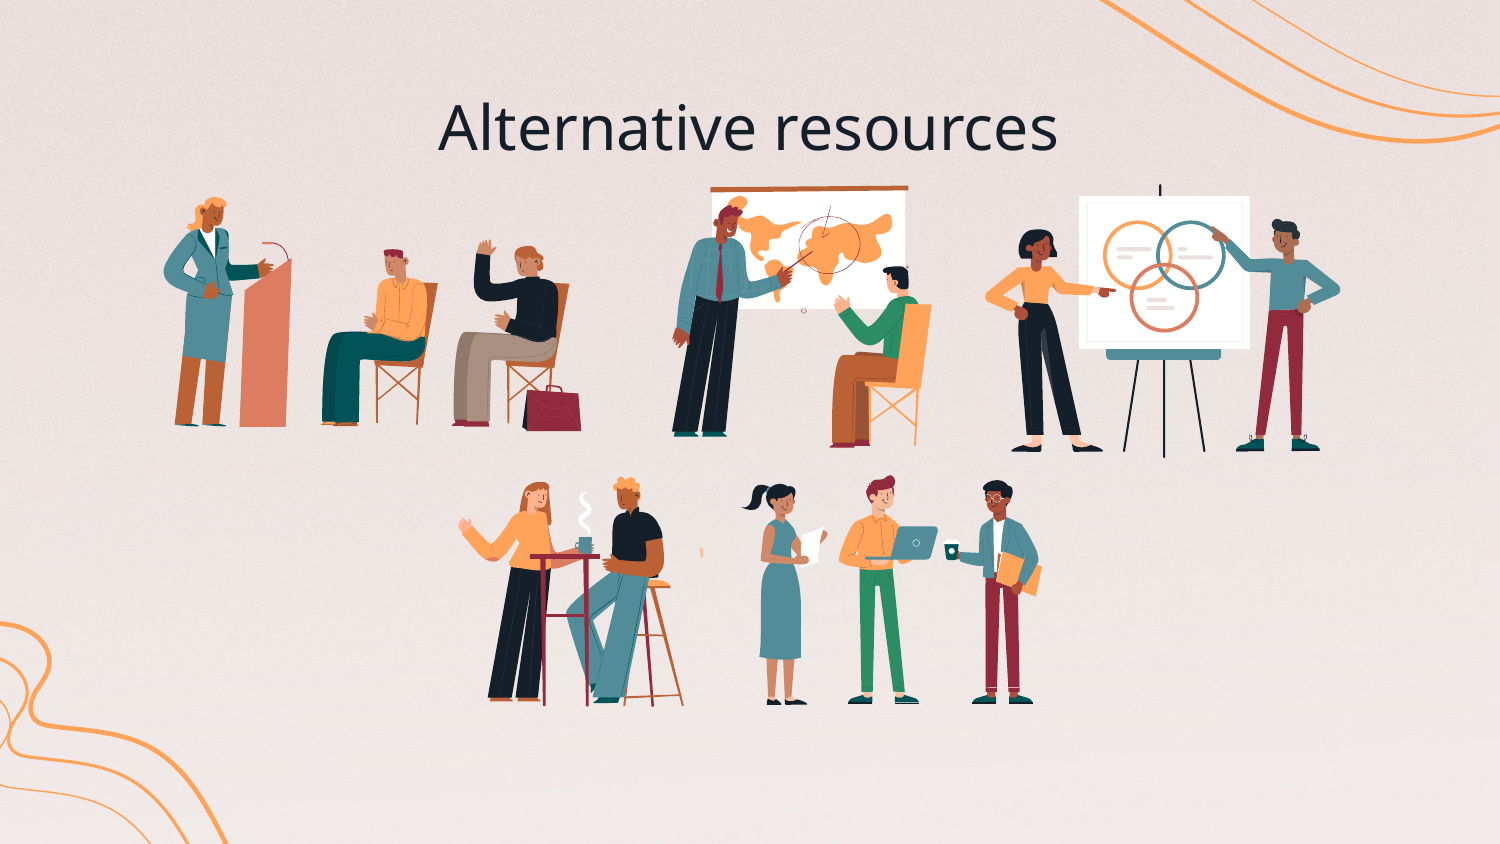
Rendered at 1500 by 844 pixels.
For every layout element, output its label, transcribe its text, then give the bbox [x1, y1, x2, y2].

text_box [740, 483, 832, 706]
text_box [826, 264, 932, 448]
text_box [837, 474, 939, 705]
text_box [457, 481, 601, 707]
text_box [317, 248, 439, 427]
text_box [0, 0, 1500, 844]
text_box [448, 238, 582, 432]
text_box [156, 196, 292, 428]
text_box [565, 476, 685, 707]
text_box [671, 204, 813, 437]
title Alternative resources [118, 72, 1381, 167]
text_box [942, 479, 1043, 705]
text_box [1209, 218, 1343, 452]
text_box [983, 229, 1117, 453]
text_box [710, 185, 909, 314]
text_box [1078, 183, 1251, 459]
text_box [699, 547, 704, 558]
